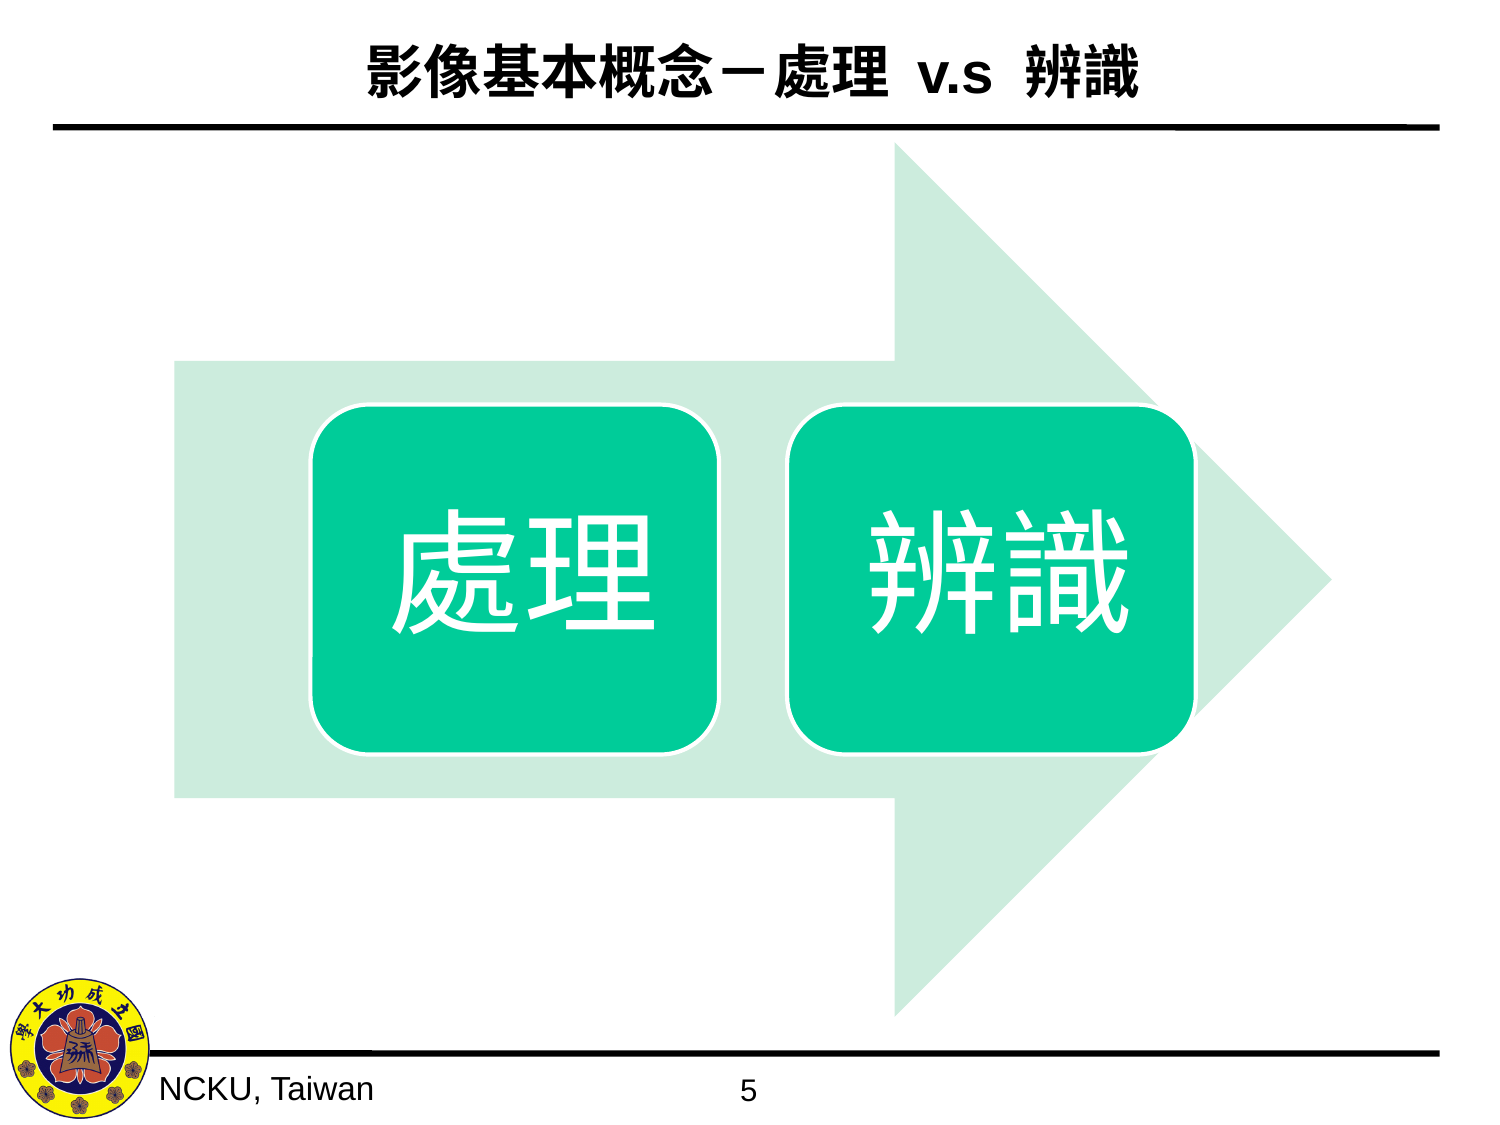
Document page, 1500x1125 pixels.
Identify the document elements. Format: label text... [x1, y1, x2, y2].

picture [0, 974, 156, 1125]
slide_number 5 [614, 1062, 884, 1115]
title 影像基本概念－處理 v.s 辨識 [70, 24, 1436, 117]
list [71, 141, 1435, 1018]
